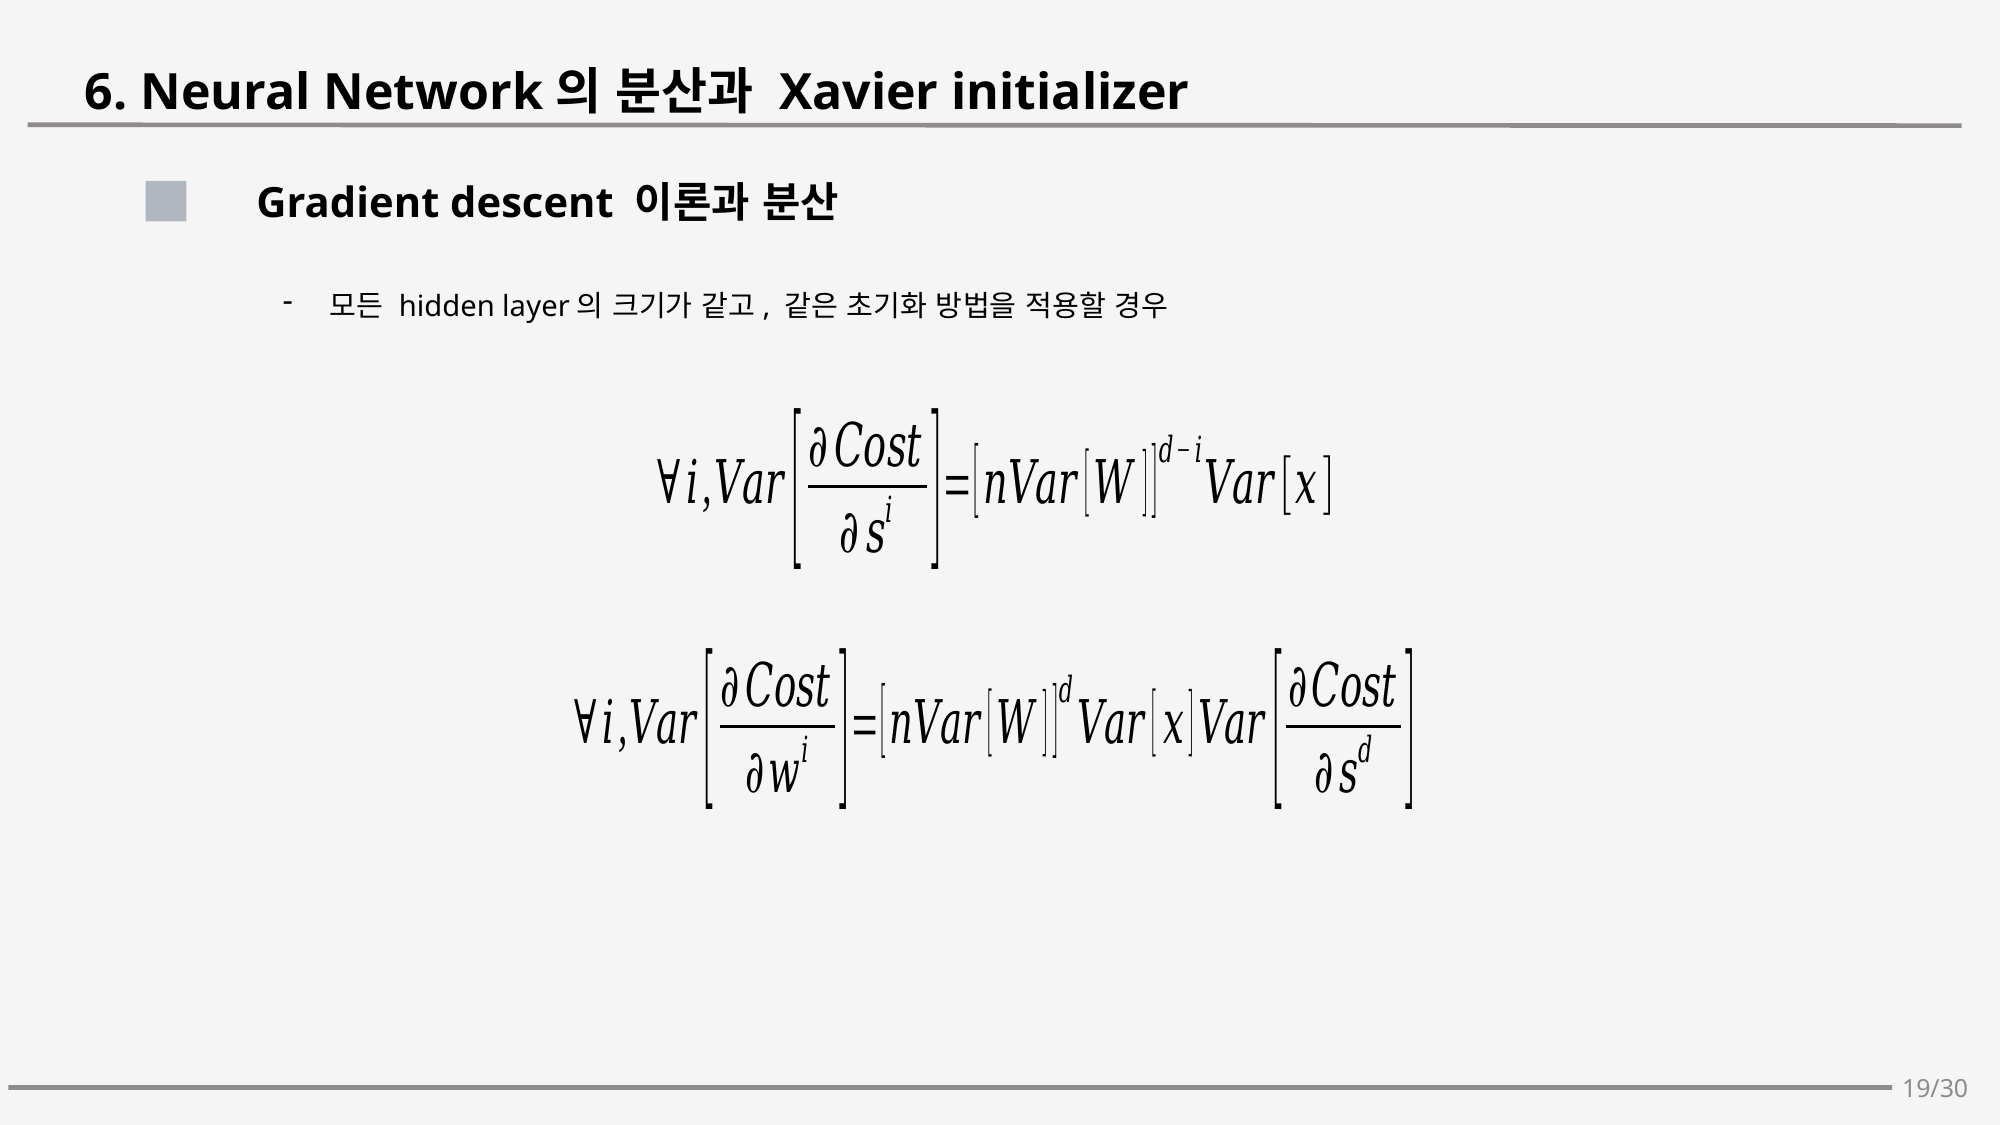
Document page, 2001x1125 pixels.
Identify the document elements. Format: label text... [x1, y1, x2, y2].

text_box 모든 hidden layer의 크기가 같고, 같은 초기화 방법을 적용할 경우 [268, 262, 1184, 330]
text_box Gradient descent 이론과 분산 [241, 168, 854, 234]
text_box 6. Neural Network의 분산과 Xavier initializer [69, 52, 1632, 123]
text_box [0, 0, 2000, 1125]
text_box [145, 180, 187, 222]
slide_number 19/30 [1886, 1057, 1984, 1118]
